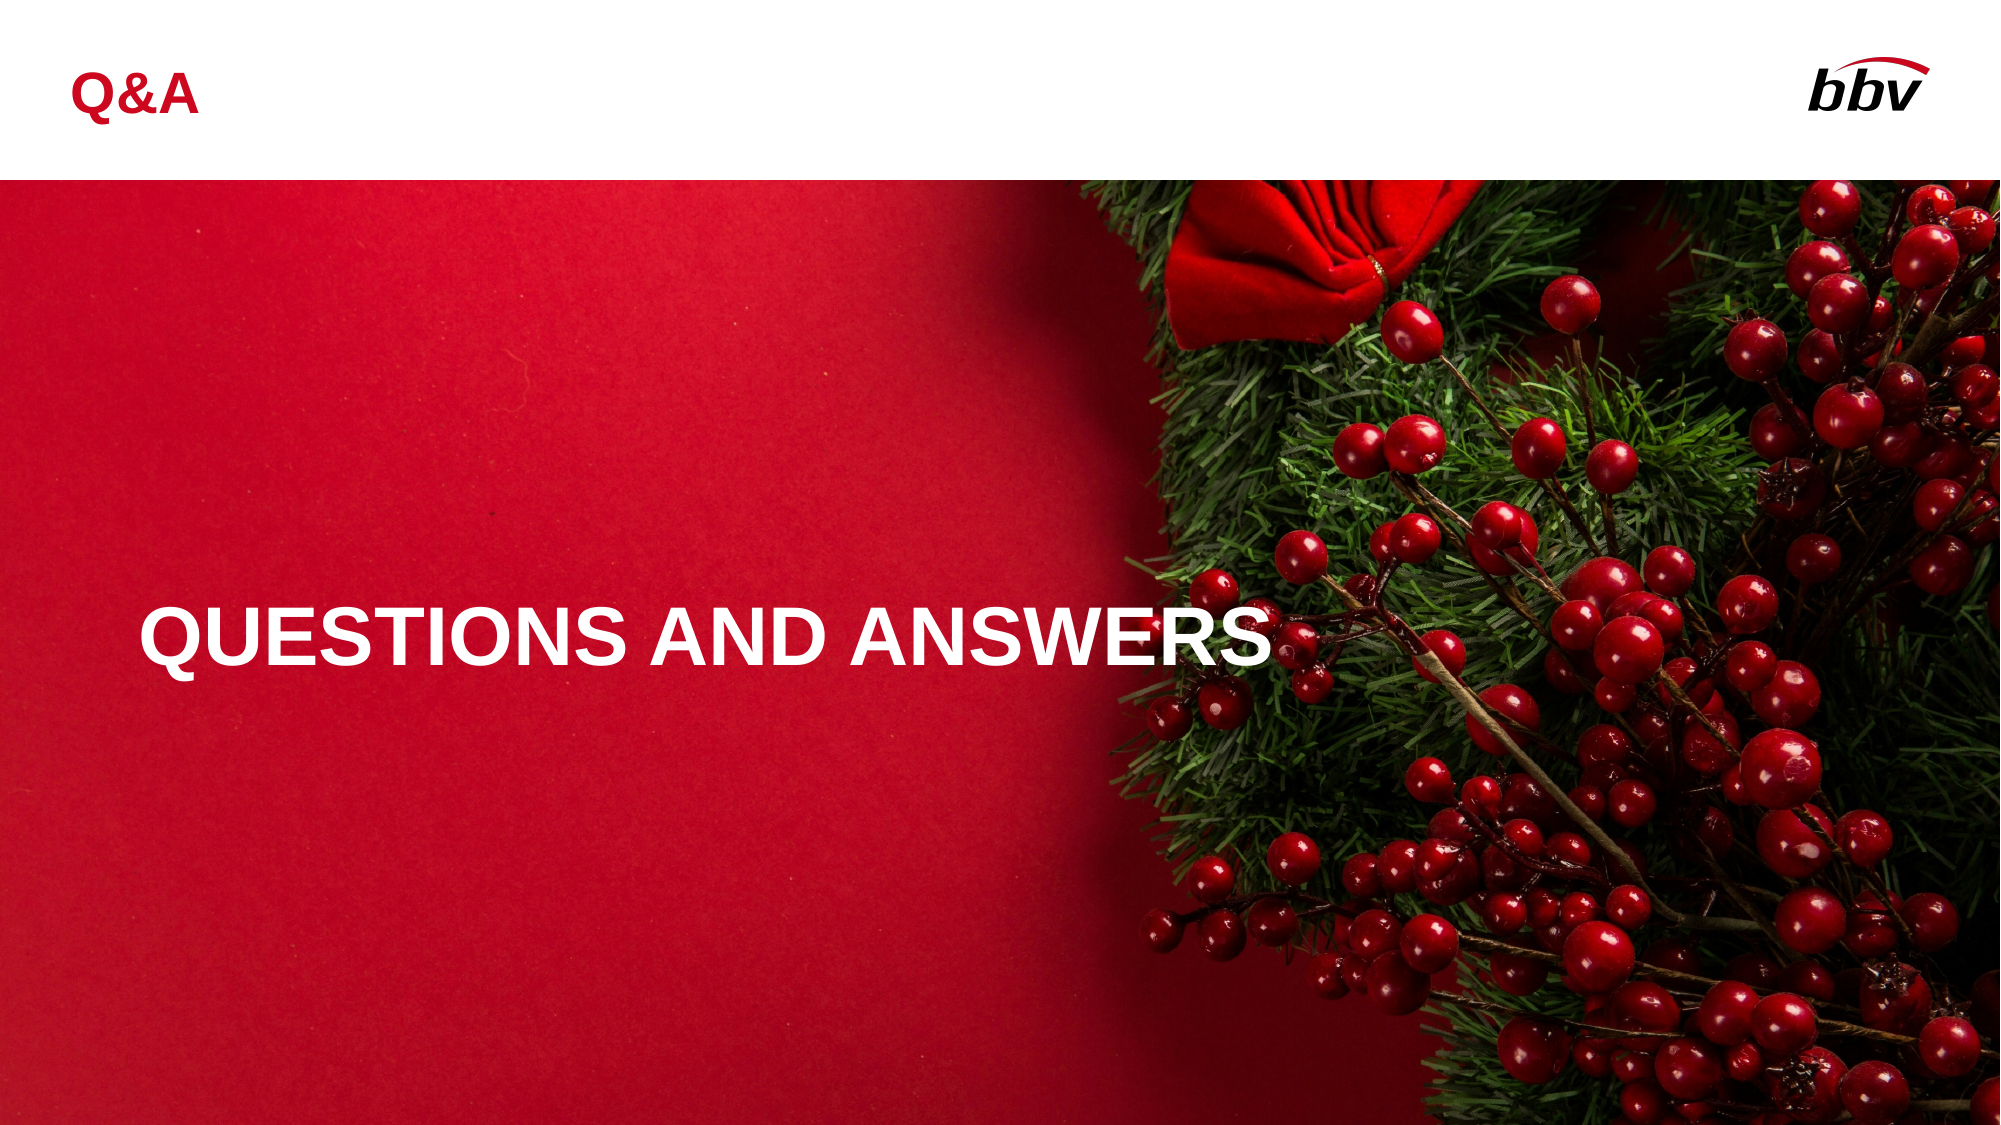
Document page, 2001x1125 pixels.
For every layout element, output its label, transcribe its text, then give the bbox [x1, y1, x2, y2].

picture [1808, 57, 1930, 111]
picture [0, 179, 2000, 1125]
title Q&A [70, 0, 1666, 179]
